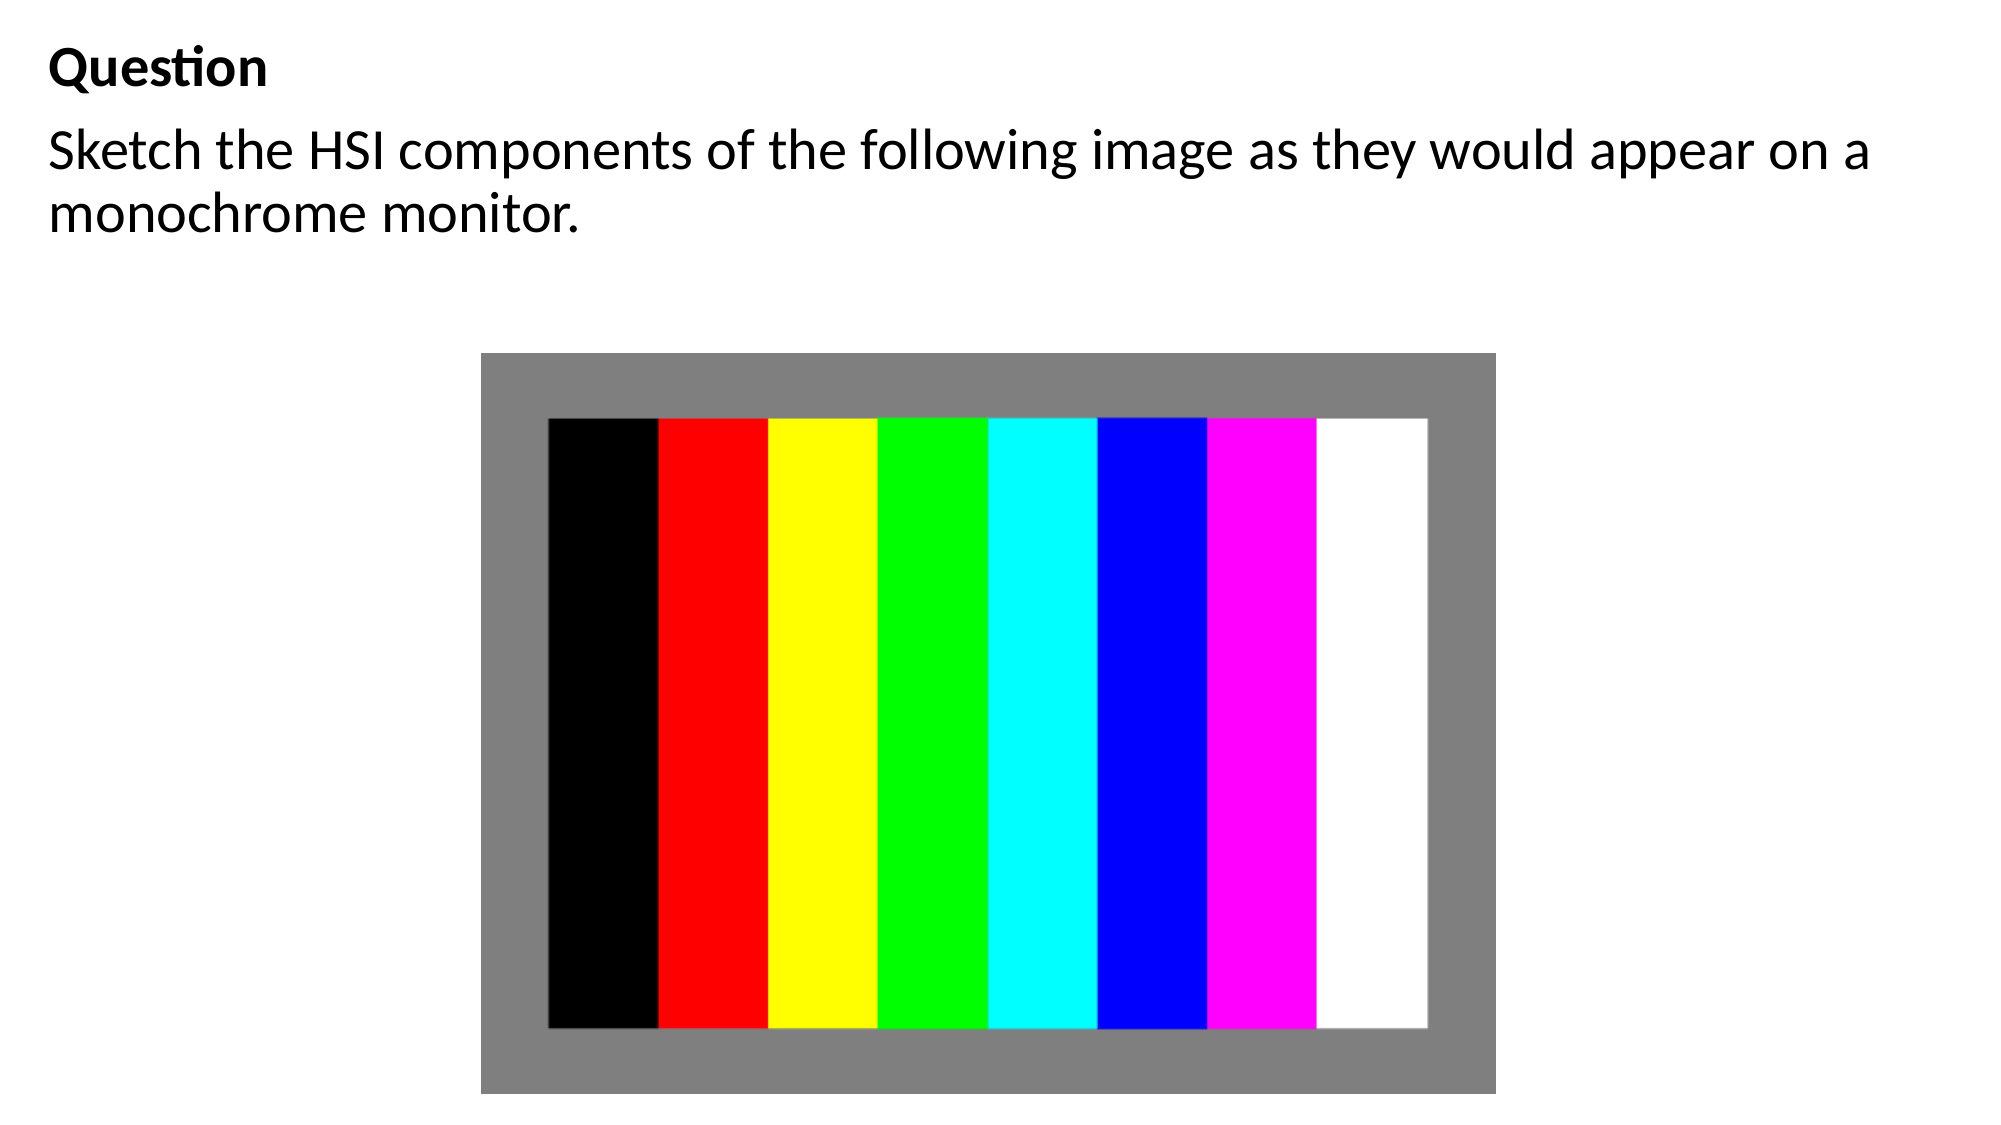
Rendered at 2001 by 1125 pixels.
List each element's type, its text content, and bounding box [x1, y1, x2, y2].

list Question Sketch the HSI components of the following image as they would appear on a monochrome monitor. [33, 28, 2000, 1125]
picture [480, 353, 1496, 1094]
